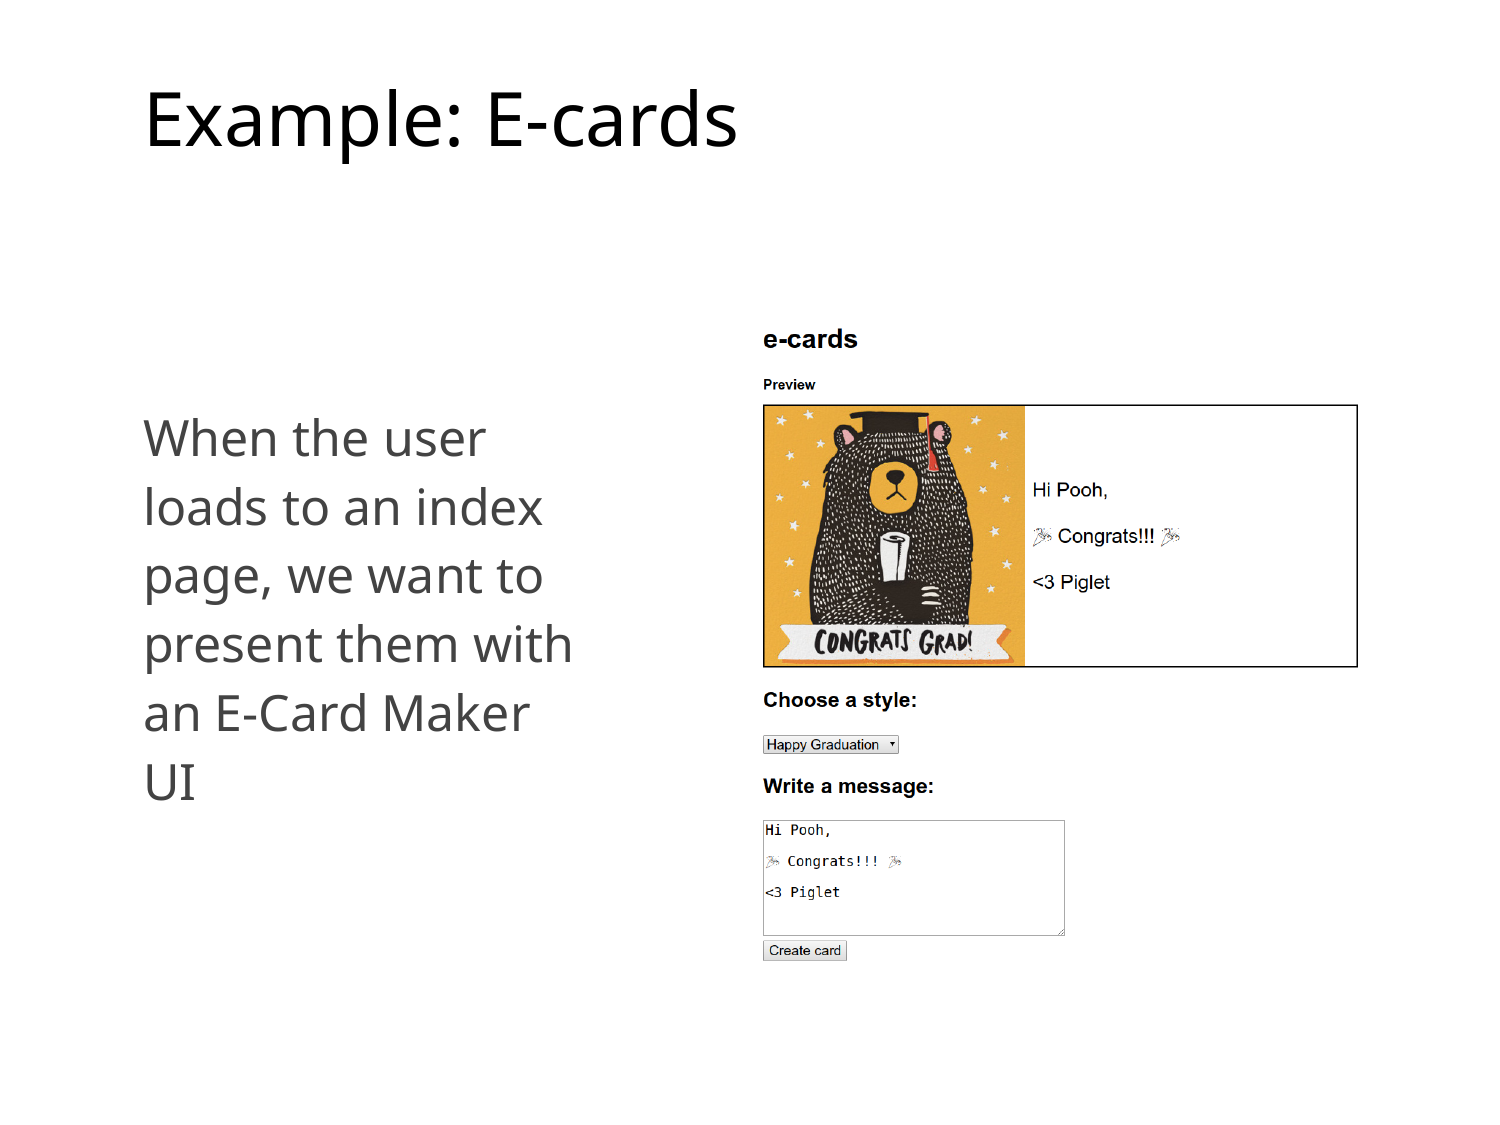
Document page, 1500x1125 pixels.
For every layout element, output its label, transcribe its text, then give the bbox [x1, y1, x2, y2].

text_box When the user loads to an index page, we want to present them with an E-Card Maker UI [128, 382, 594, 834]
picture [750, 320, 1371, 981]
text_box Example: E-cards [128, 56, 1372, 183]
